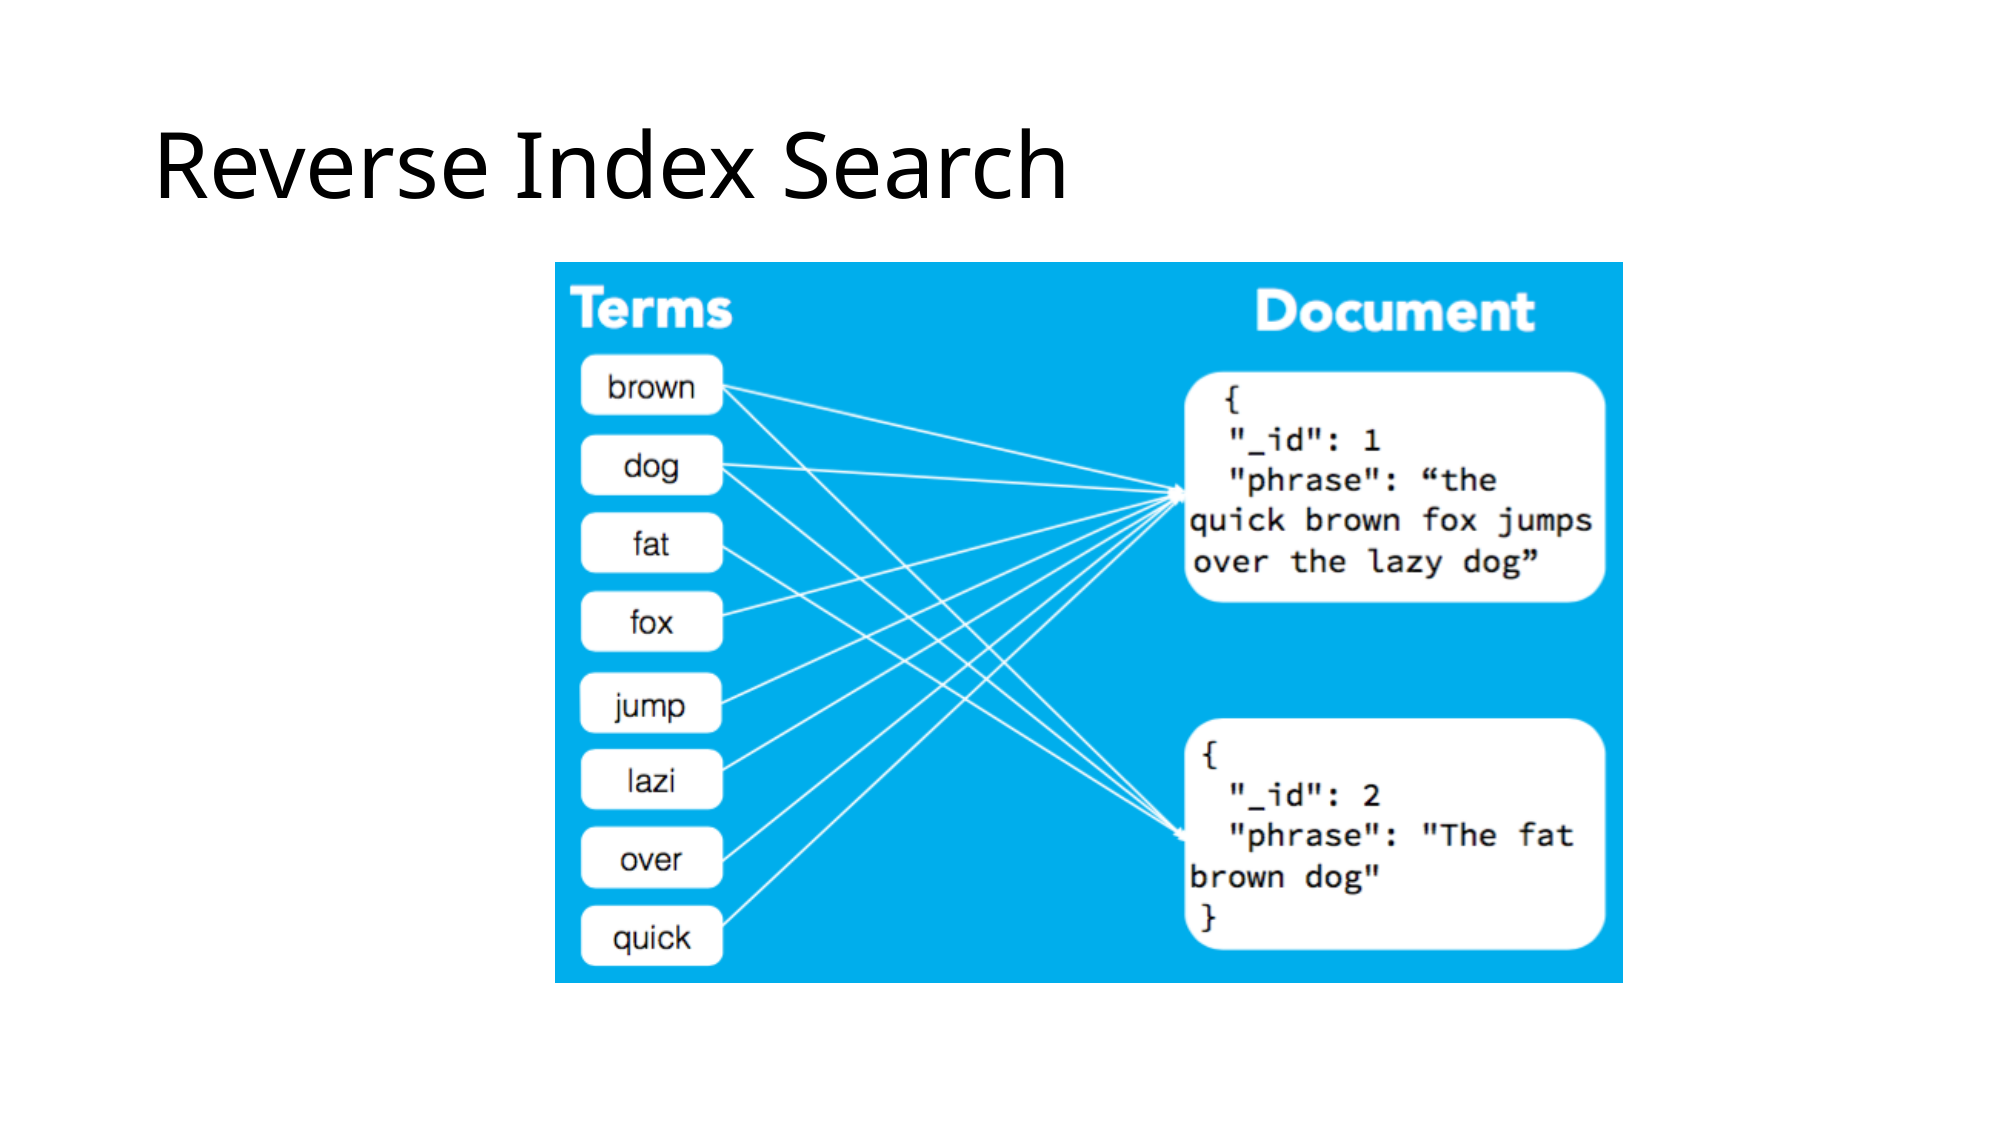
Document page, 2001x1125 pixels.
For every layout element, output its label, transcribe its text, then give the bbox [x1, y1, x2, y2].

title Reverse Index Search [137, 59, 1863, 278]
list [555, 262, 1623, 983]
